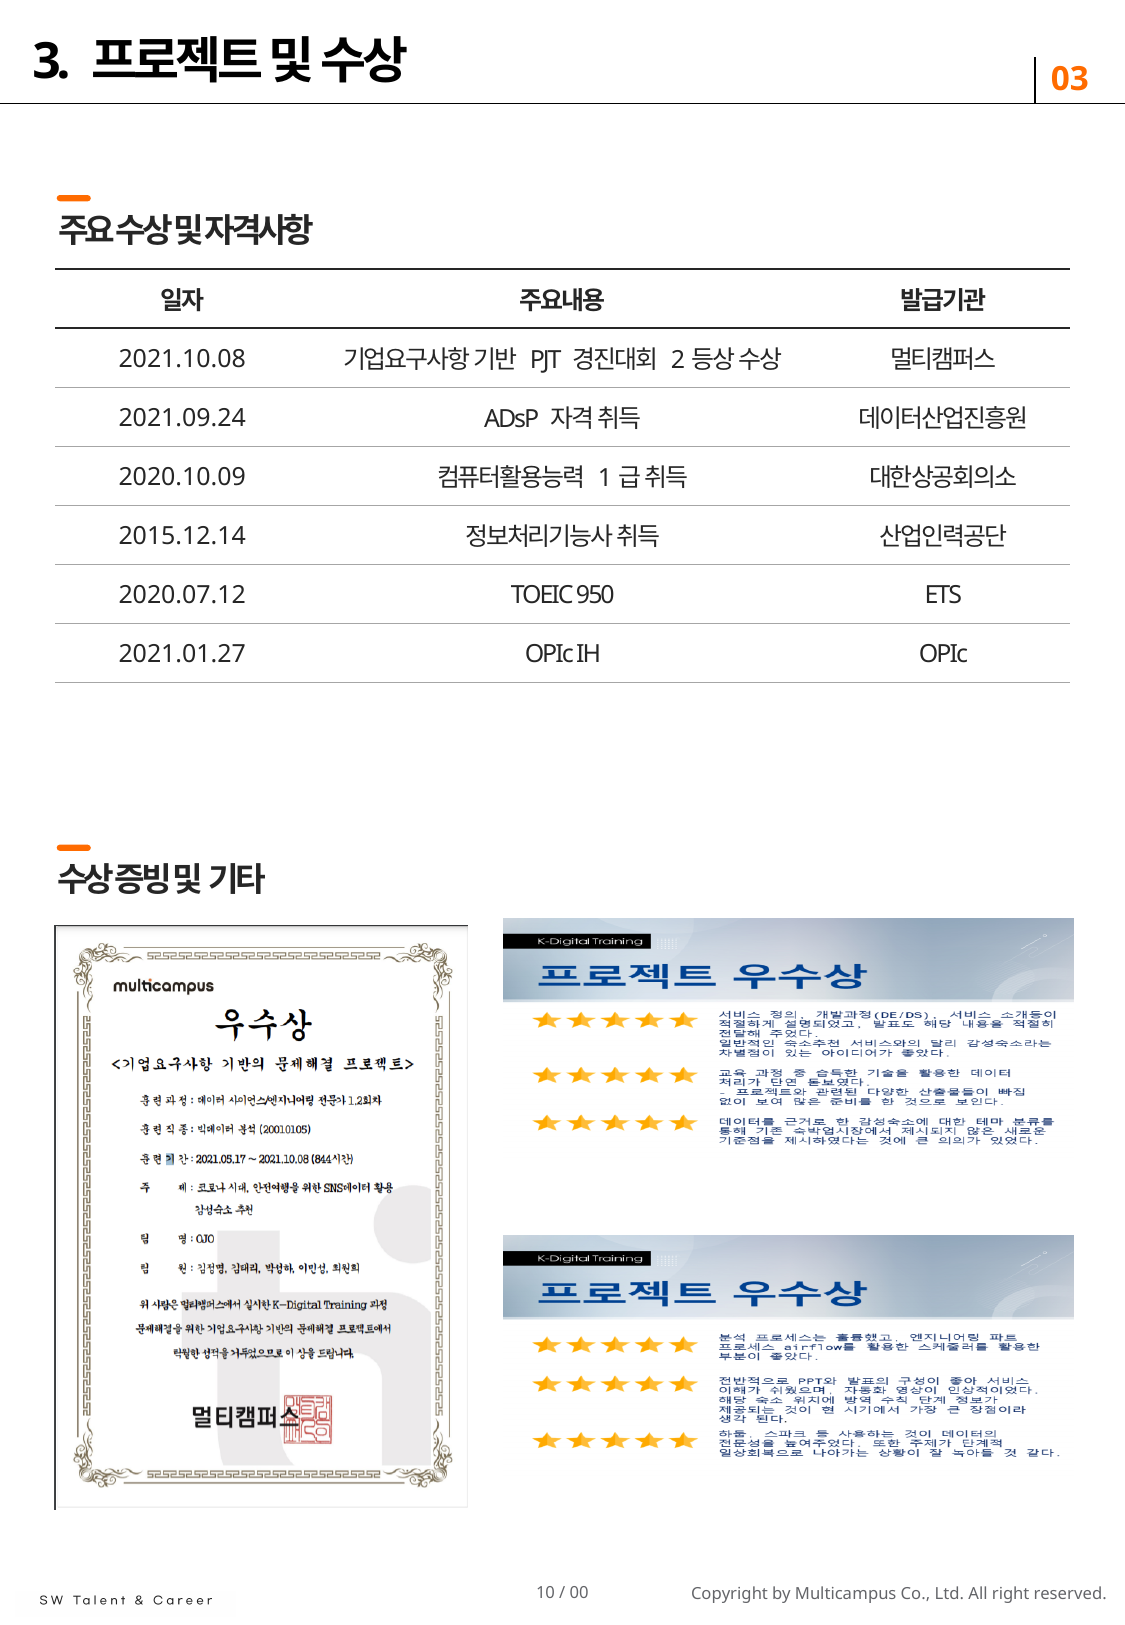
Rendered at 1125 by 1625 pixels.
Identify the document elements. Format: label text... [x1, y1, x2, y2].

picture [503, 1235, 1074, 1476]
table_cell OPIc [817, 624, 1070, 682]
table_cell OPIc IH [309, 624, 817, 682]
table_header 일자 [55, 270, 309, 327]
table_cell 2021.09.24 [55, 388, 309, 446]
table_cell 정보처리기능사 취득 [309, 506, 817, 564]
table_cell 2020.10.09 [55, 447, 309, 505]
title 3. 프로젝트 및 수상 [17, 12, 1120, 104]
table_cell 데이터산업진흥원 [817, 388, 1070, 446]
picture [15, 1591, 236, 1617]
table_cell ETS [817, 565, 1070, 623]
text_box 03 [1035, 49, 1104, 105]
picture [503, 918, 1074, 1158]
table_cell ADsP 자격 취득 [309, 388, 817, 446]
table_header 발급기관 [817, 270, 1070, 327]
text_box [55, 197, 323, 250]
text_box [55, 847, 269, 900]
table_cell 산업인력공단 [817, 506, 1070, 564]
table_cell 멀티캠퍼스 [817, 329, 1070, 387]
table_cell 2021.10.08 [55, 329, 309, 387]
table_cell 2021.01.27 [55, 624, 309, 682]
table_header 주요내용 [309, 270, 817, 327]
table_cell TOEIC 950 [309, 565, 817, 623]
table_cell 2015.12.14 [55, 506, 309, 564]
table_cell 2020.07.12 [55, 565, 309, 623]
table_cell 컴퓨터활용능력 1급 취득 [309, 447, 817, 505]
table_cell 대한상공회의소 [817, 447, 1070, 505]
picture [54, 925, 469, 1510]
table_cell 기업요구사항 기반 PJT 경진대회 2등상 수상 [309, 329, 817, 387]
